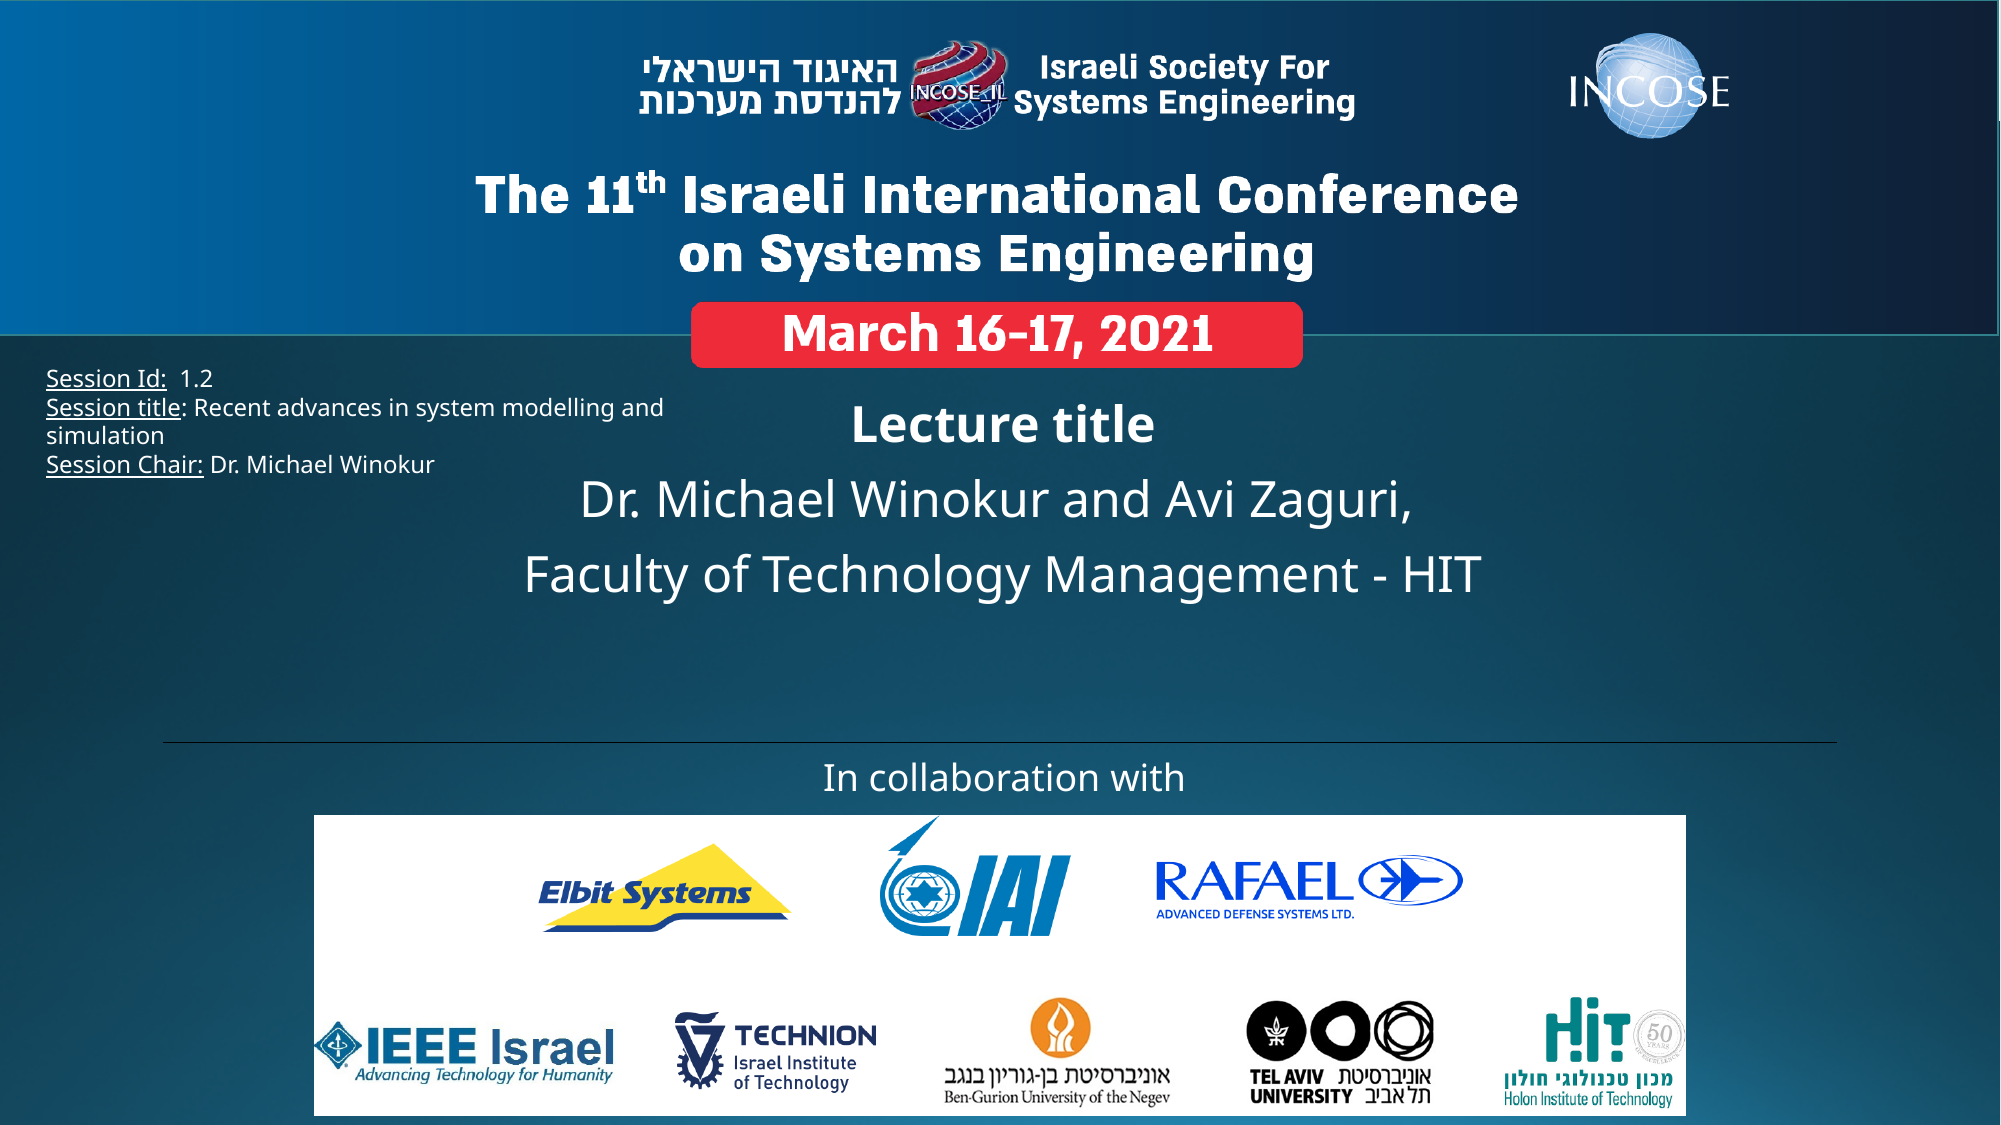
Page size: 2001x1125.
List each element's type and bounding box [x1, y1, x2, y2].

text_box [0, 0, 1999, 1116]
picture [0, 0, 2001, 1125]
